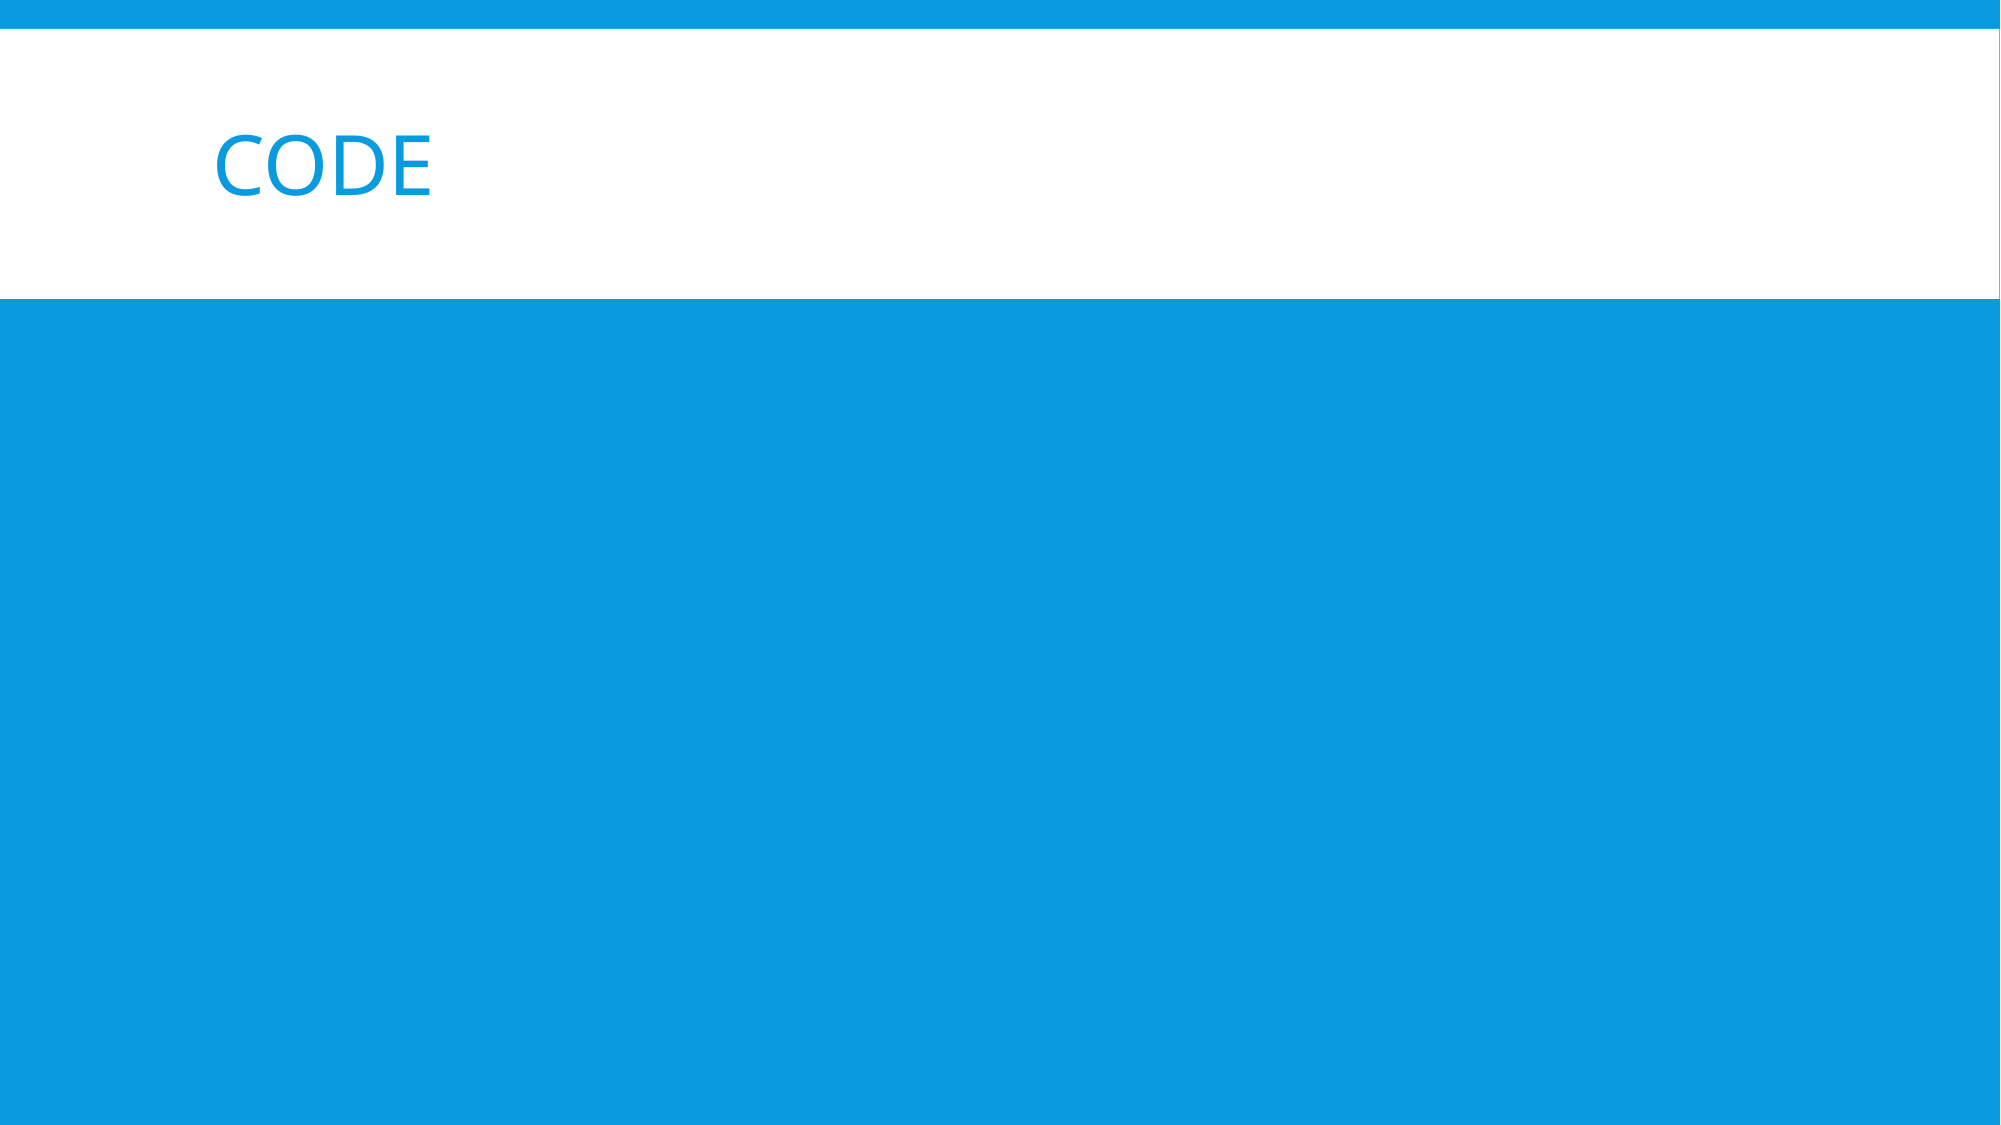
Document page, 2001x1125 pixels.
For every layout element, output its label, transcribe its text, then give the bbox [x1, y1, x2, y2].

title CODE [197, 46, 1803, 295]
